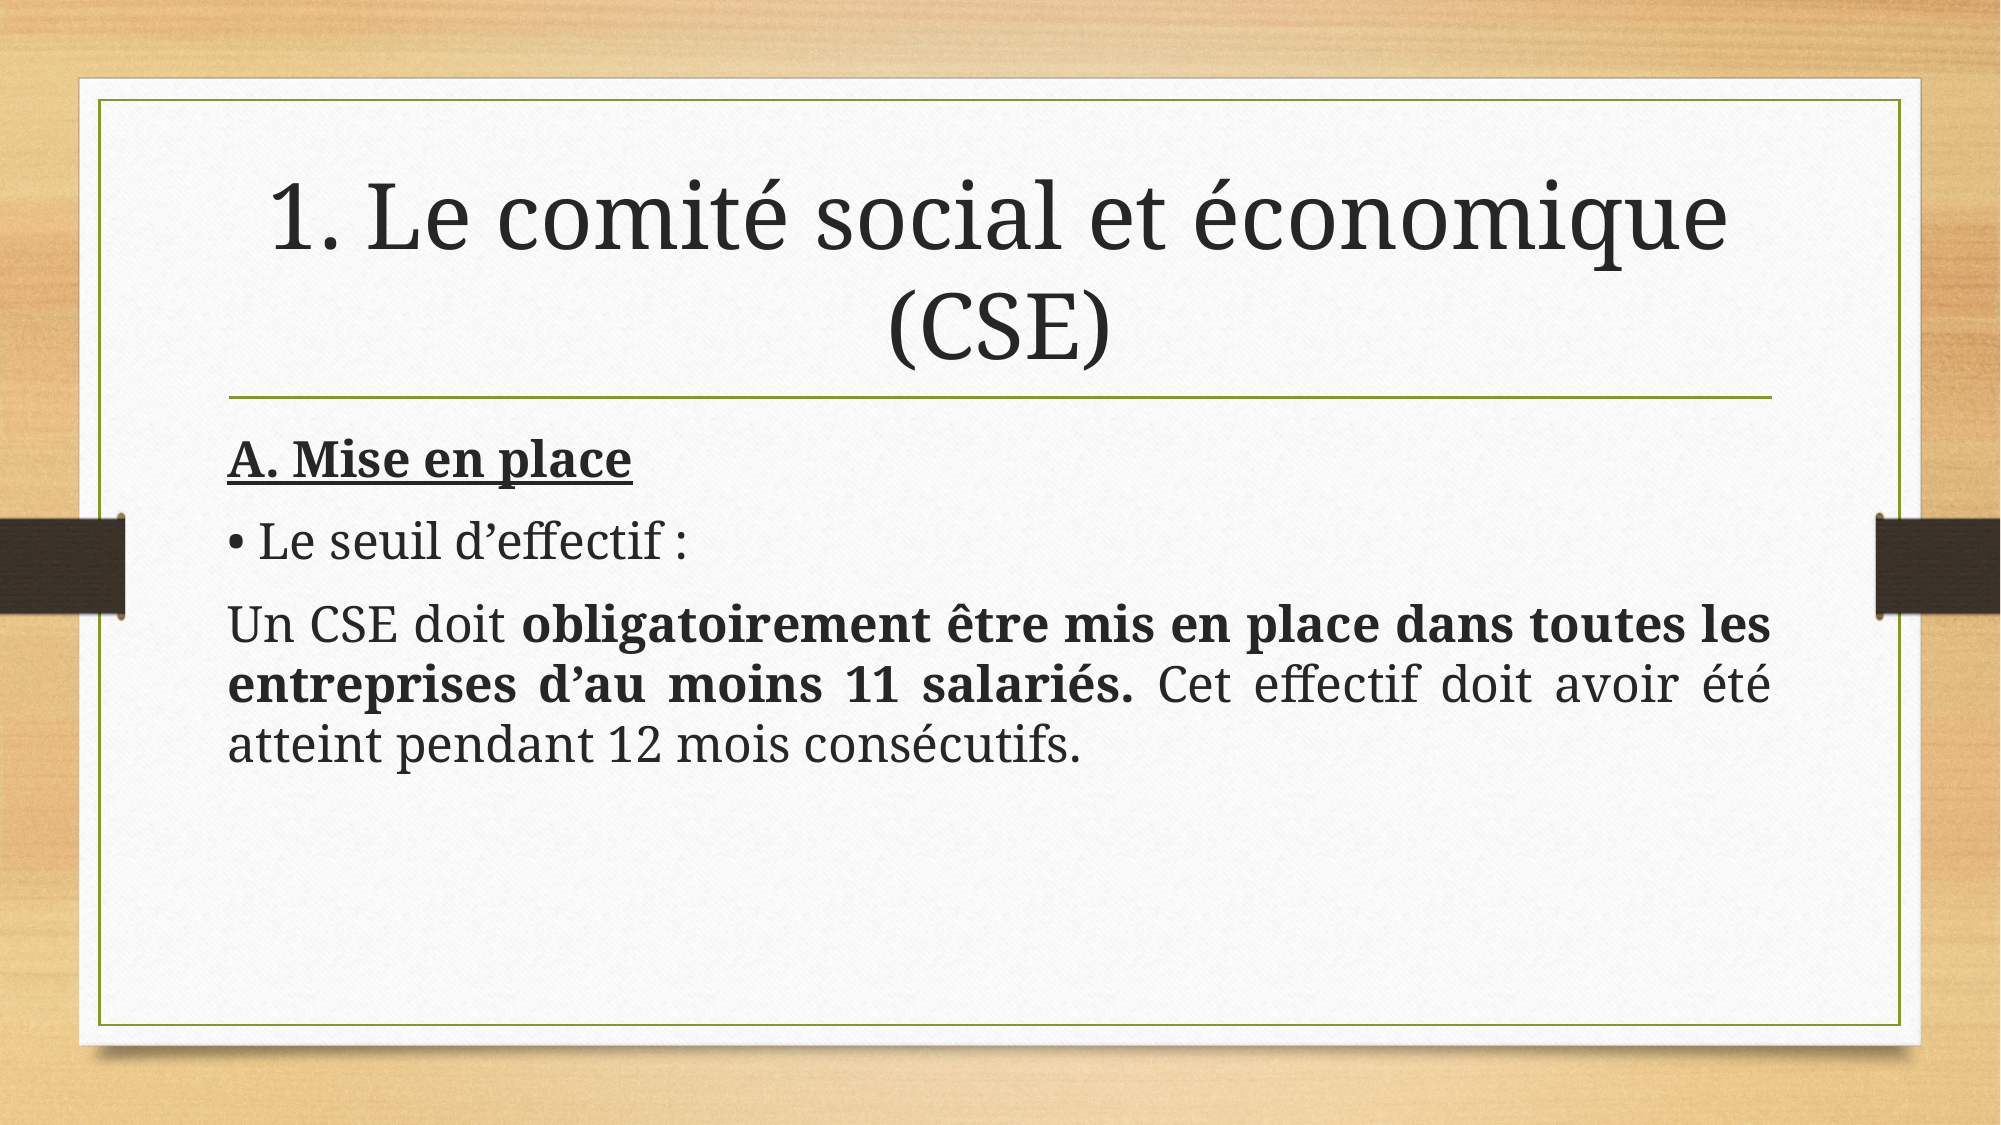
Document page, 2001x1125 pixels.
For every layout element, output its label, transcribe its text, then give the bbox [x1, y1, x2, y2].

picture [0, 0, 2001, 1125]
title 1. Le comité social et économique (CSE) [212, 161, 1788, 375]
list A. Mise en place • Le seuil d’effectif : Un CSE doit obligatoirement être mis en place dans toutes les entreprises d’au moins 11 salariés. Cet effectif doit avoir été atteint pendant 12 mois consécutifs. [212, 419, 1788, 964]
